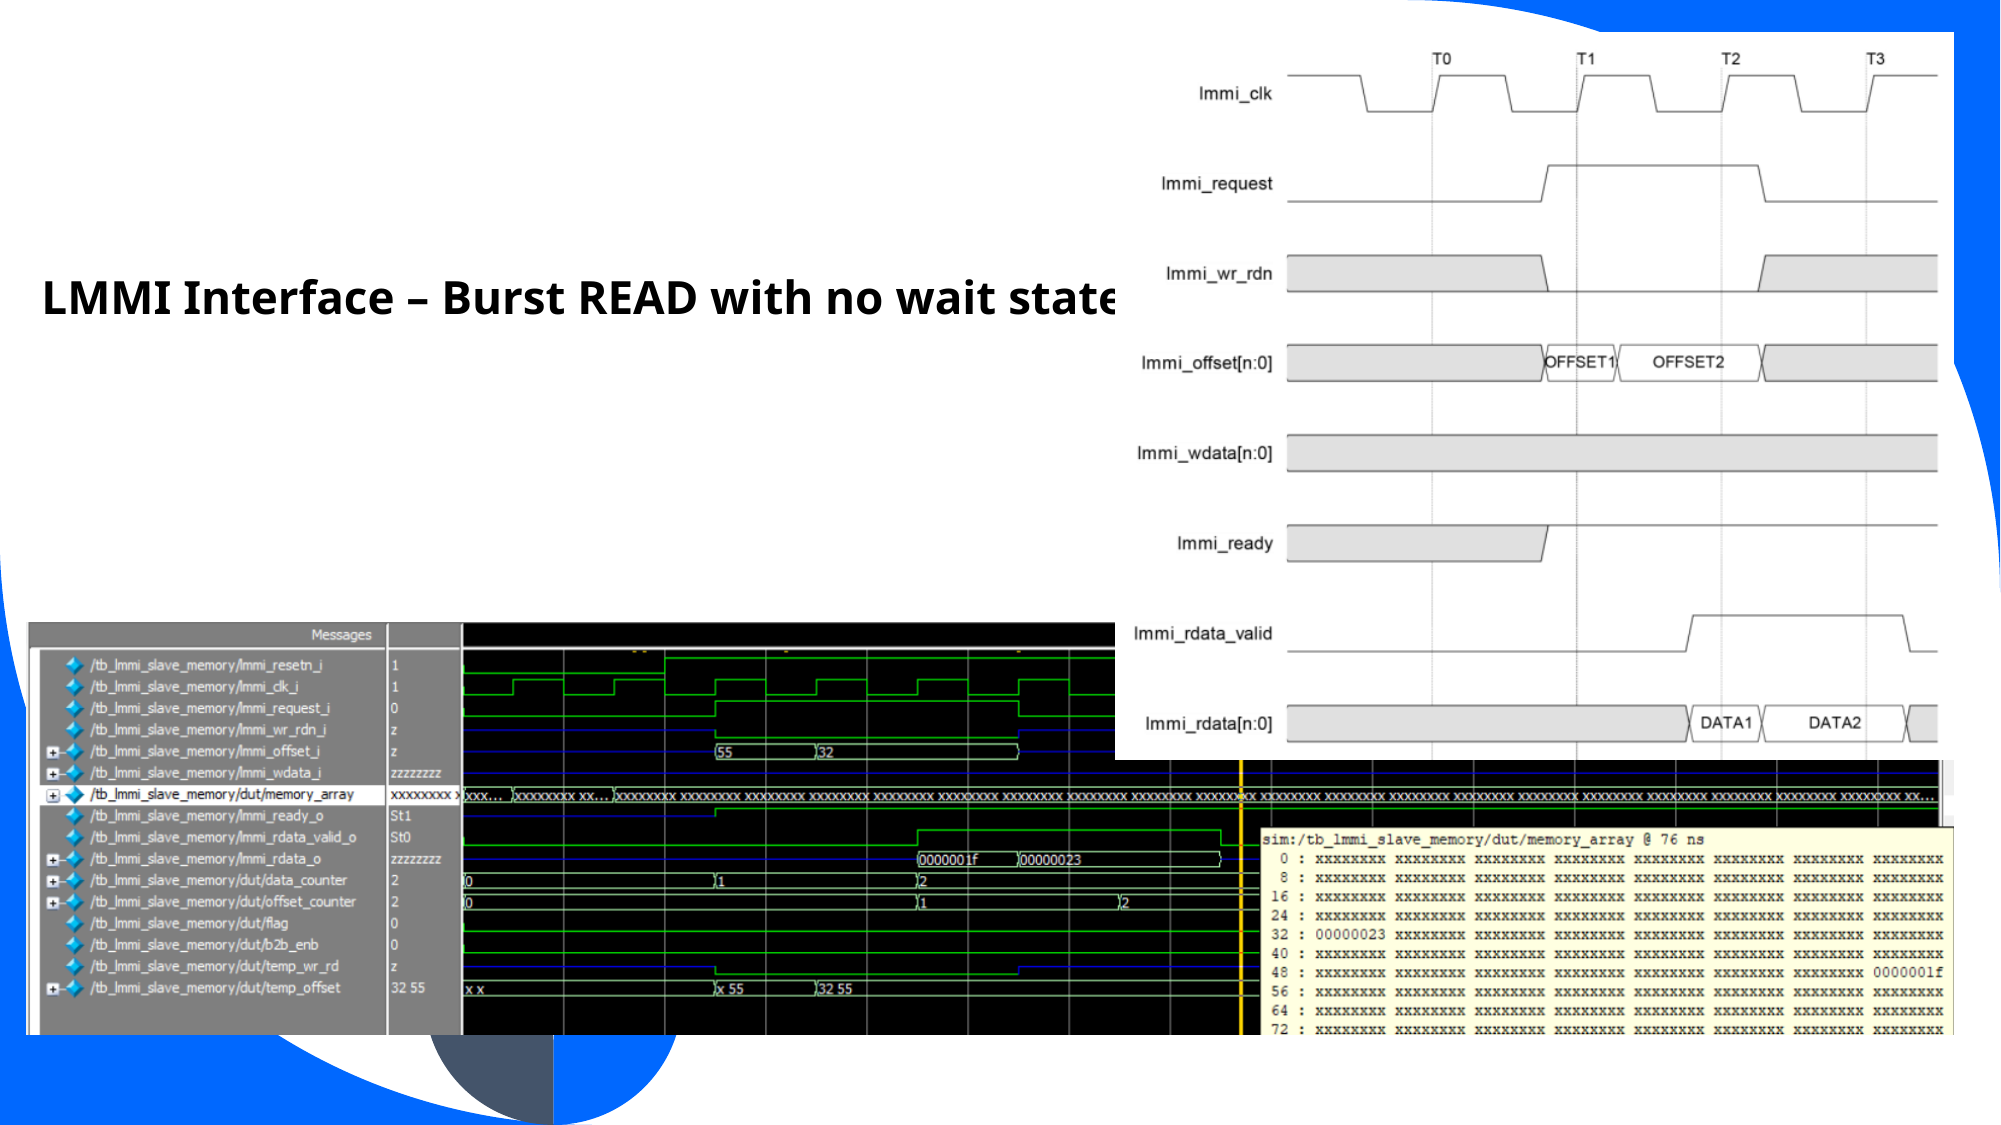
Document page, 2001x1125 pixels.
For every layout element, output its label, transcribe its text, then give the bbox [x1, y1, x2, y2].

text_box LMMI Interface – Burst READ with no wait states [26, 260, 1115, 331]
picture [26, 32, 1954, 1035]
